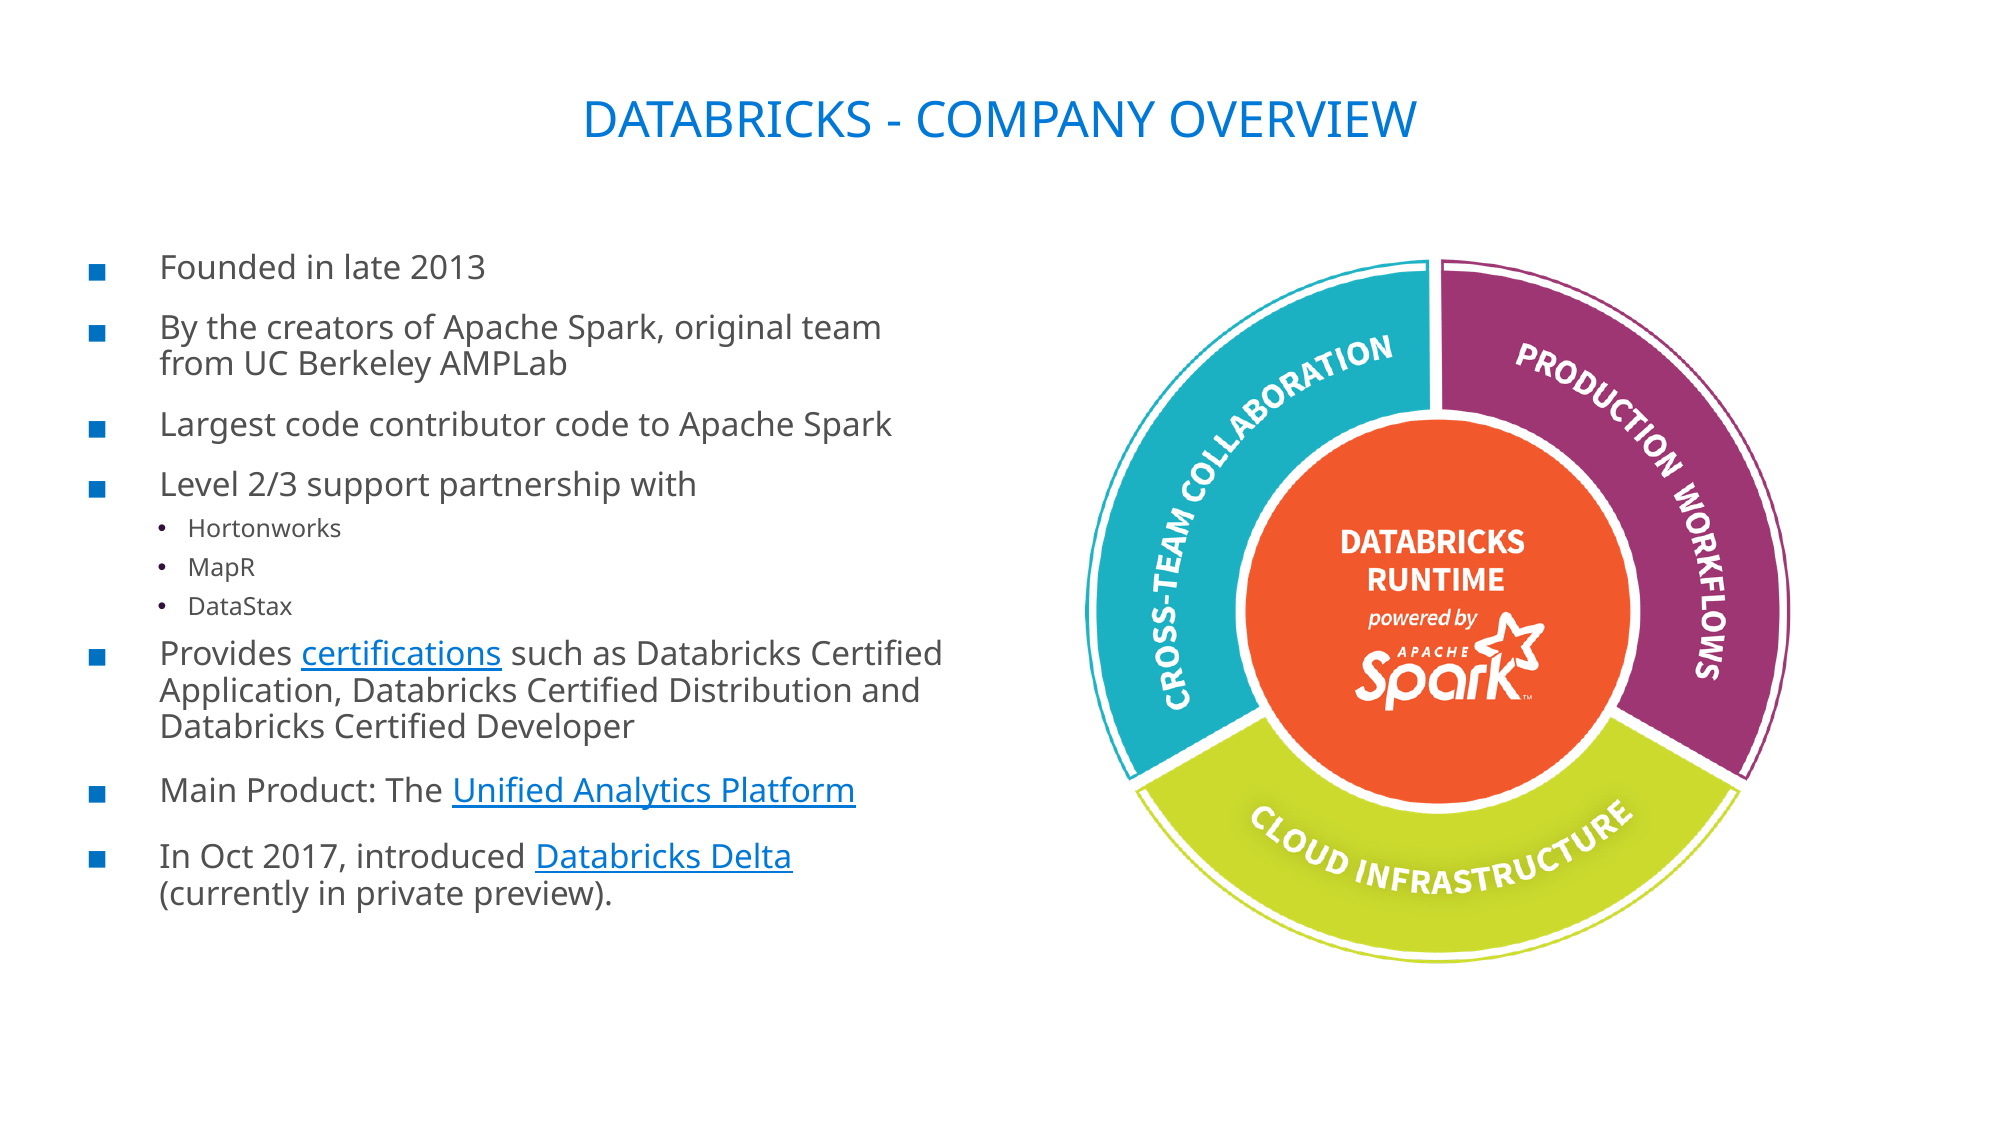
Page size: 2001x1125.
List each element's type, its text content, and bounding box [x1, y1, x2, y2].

title DATABRICKS - COMPANY OVERVIEW [44, 47, 1957, 196]
text_box Founded in late 2013 By the creators of Apache Spark, original team from UC Berkeley AMPLab Largest code contributor code to Apache Spark Level 2/3 support partnership with Hortonworks MapR DataStax Provides certifications such as Databricks Certified Application, Databricks Certified Distribution and Databricks Certified Developer Main Product: The Unified Analytics Platform In Oct 2017, introduced Databricks Delta (currently in private preview). [44, 235, 974, 952]
picture [1085, 259, 1791, 965]
